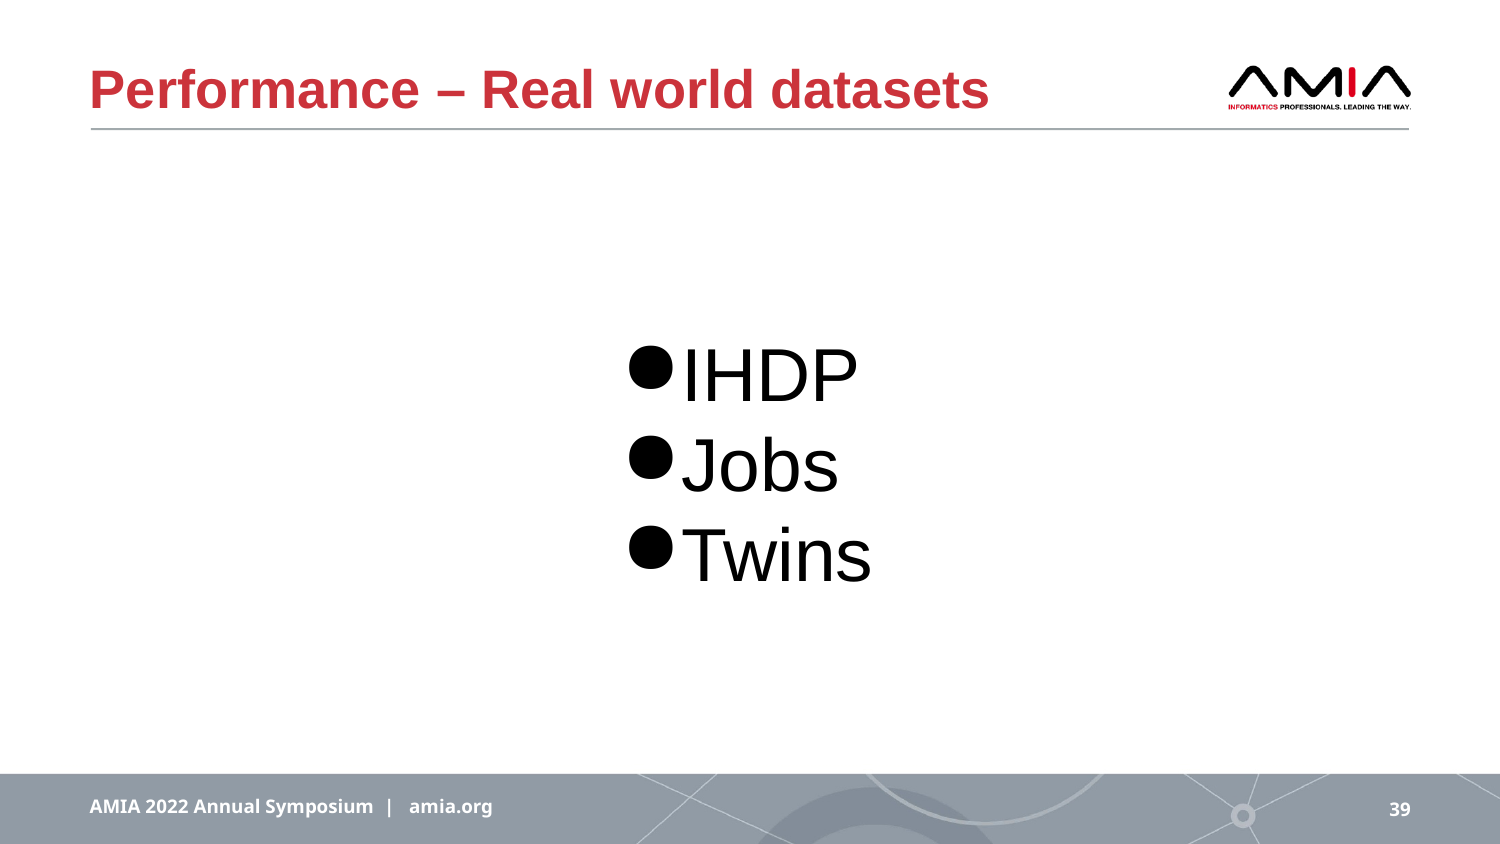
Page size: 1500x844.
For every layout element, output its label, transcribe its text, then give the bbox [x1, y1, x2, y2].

footer AMIA 2022 Annual Symposium | amia.org [89, 798, 915, 816]
picture [0, 0, 1500, 844]
title Performance – Real world datasets [89, 66, 1203, 119]
text_box IHDP Jobs Twins [583, 311, 1500, 669]
slide_number 39 [1098, 798, 1412, 822]
